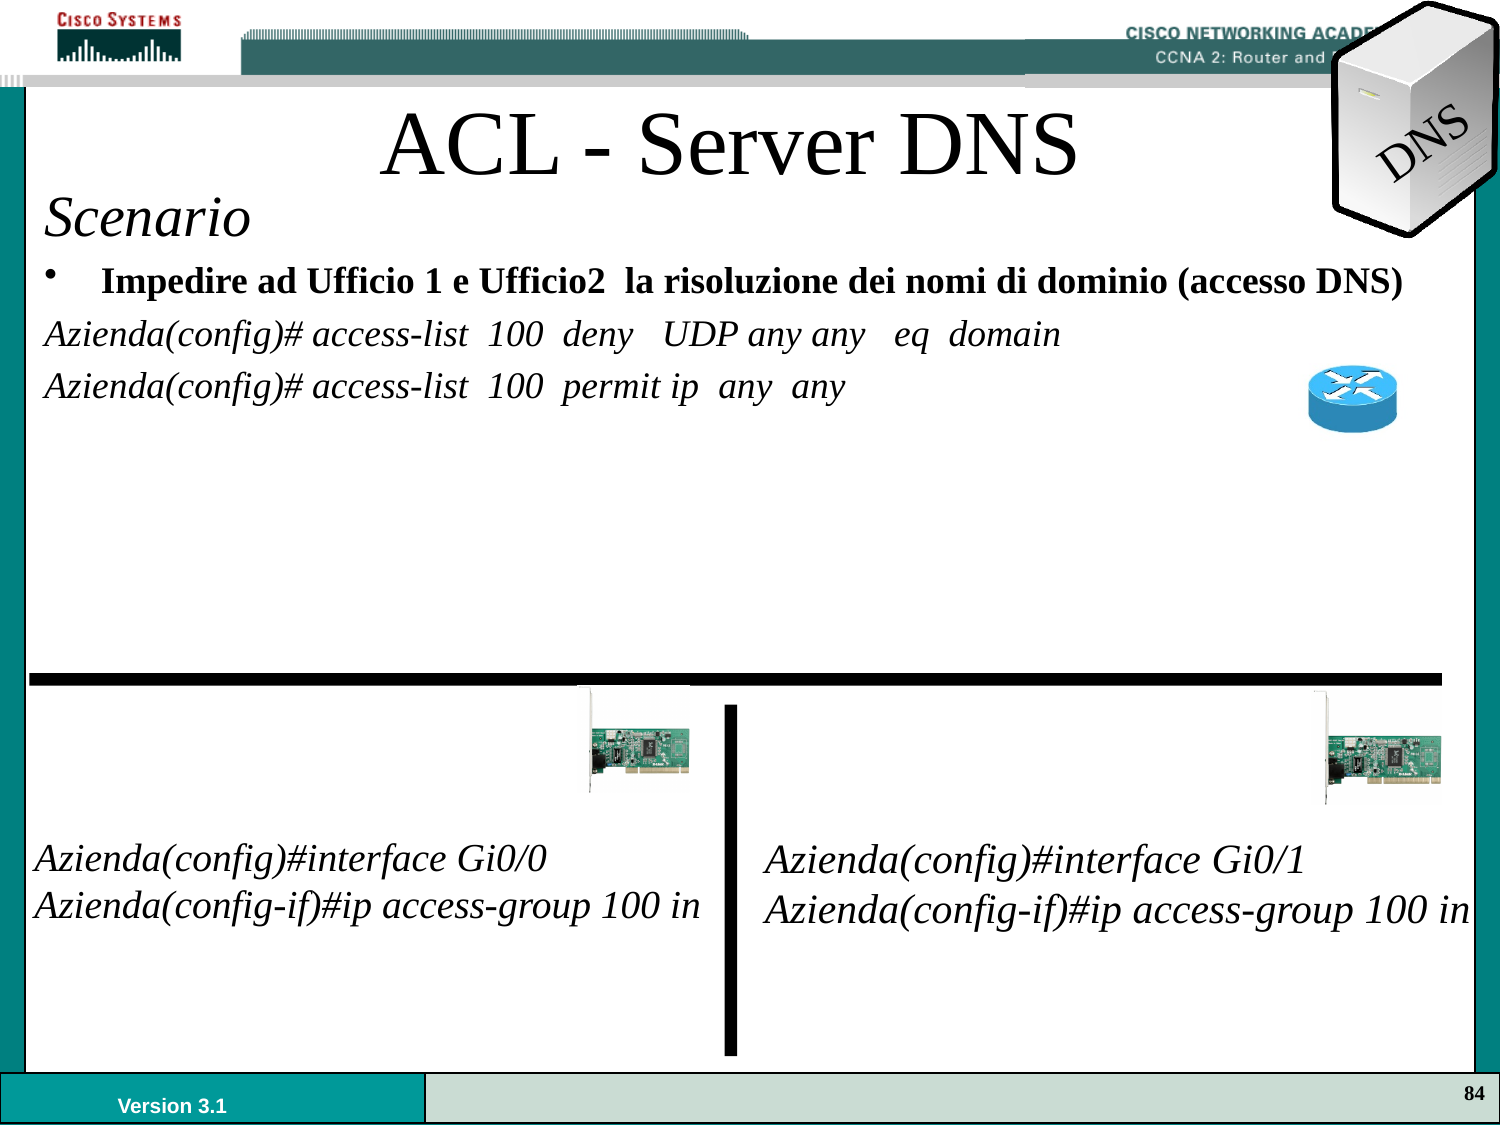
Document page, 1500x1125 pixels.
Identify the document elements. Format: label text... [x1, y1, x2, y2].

text_box Azienda(config)#interface Gi0/1 Azienda(config-if)#ip access-group 100 in [750, 824, 1500, 989]
text_box Azienda(config)#interface Gi0/0 Azienda(config-if)#ip access-group 100 in [19, 824, 731, 984]
list Scenario Impedire ad Ufficio 1 e Ufficio2 la risoluzione dei nomi di dominio (accesso DNS) Azienda(config)# access-list 100 deny UDP any any eq domain Azienda(config)# access-list 100 permit ip any any [29, 170, 1500, 1117]
picture [0, 0, 1500, 243]
picture [576, 684, 690, 793]
picture [1311, 689, 1443, 806]
picture [1298, 352, 1411, 446]
title ACL - Server DNS [39, 103, 1286, 170]
